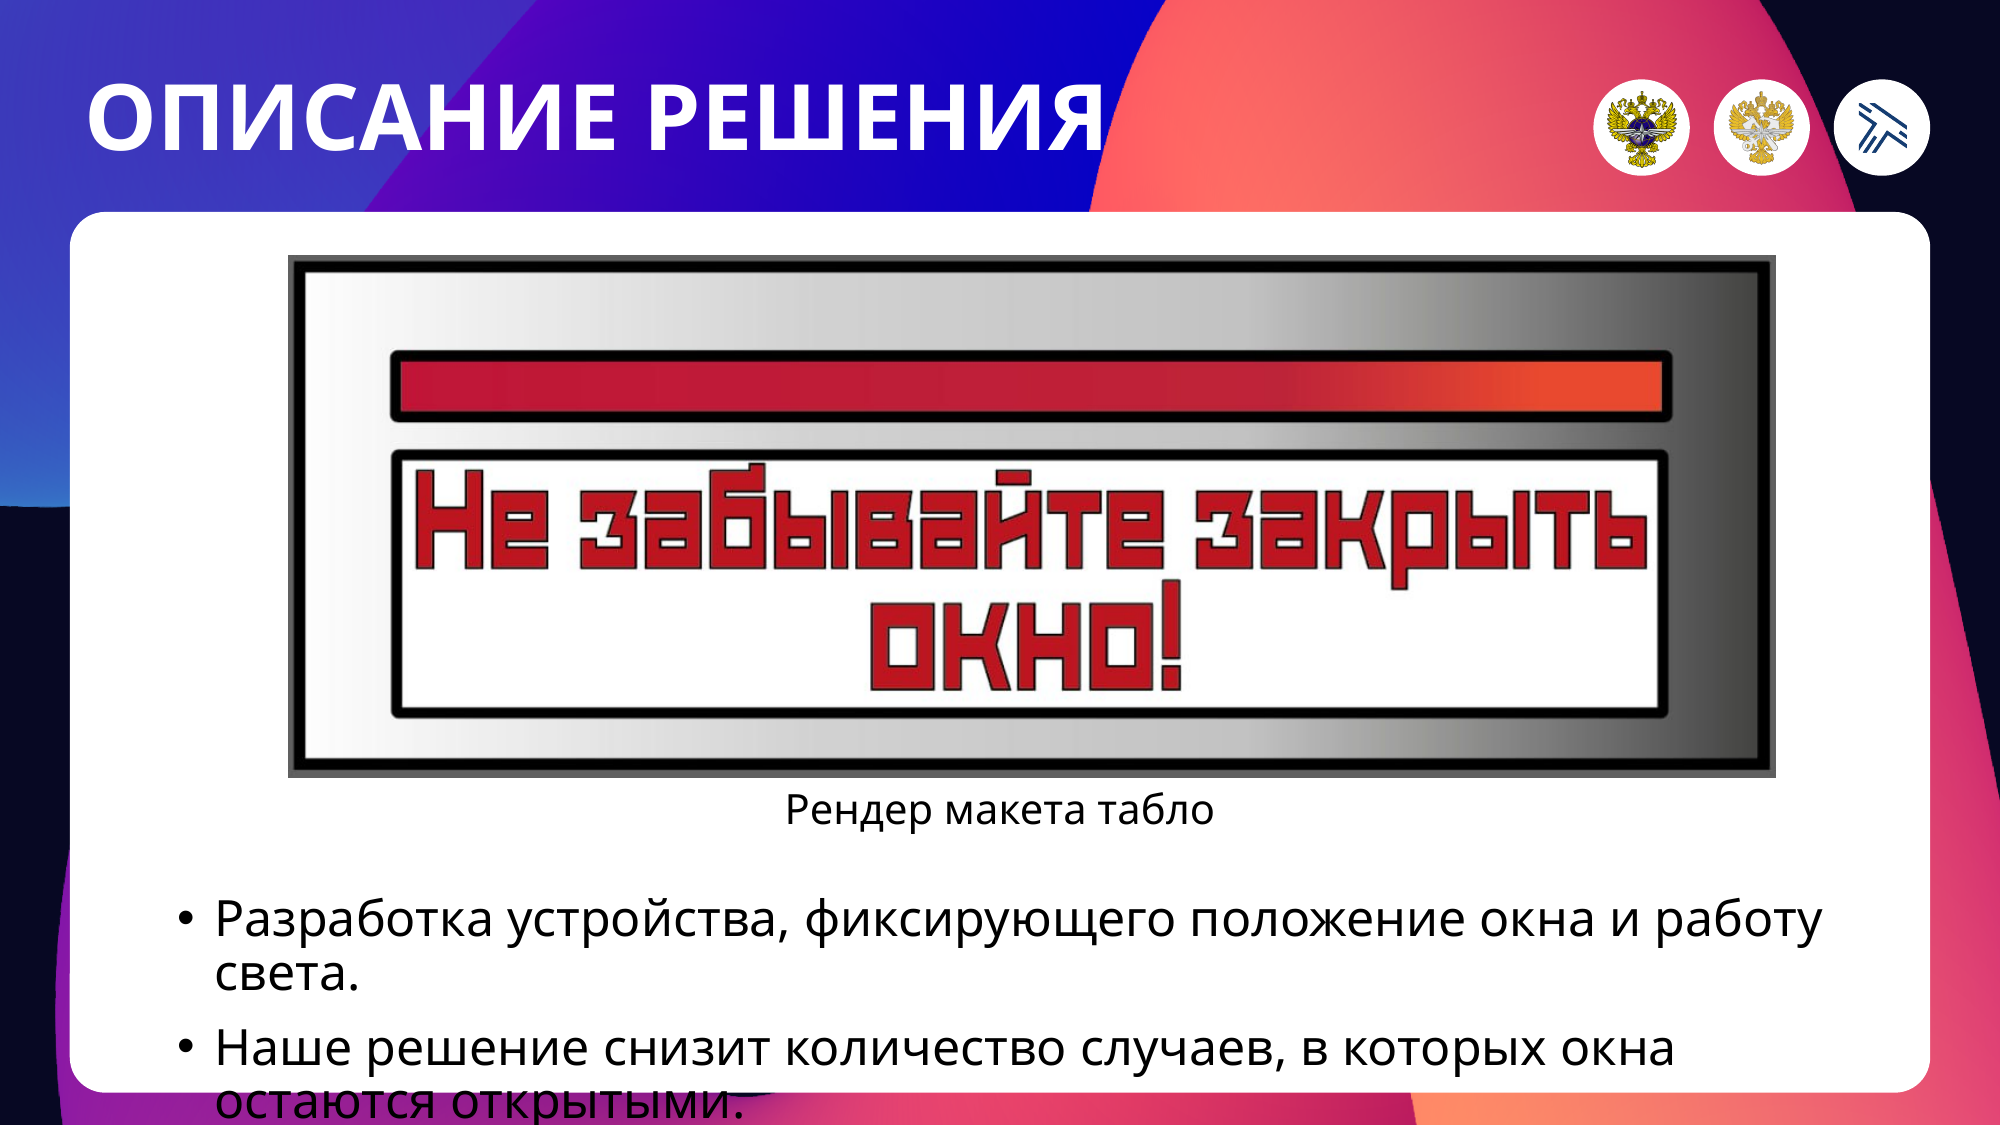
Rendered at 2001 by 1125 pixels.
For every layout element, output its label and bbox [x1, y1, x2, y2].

text_box [1592, 78, 1931, 177]
picture [0, 0, 2000, 1125]
